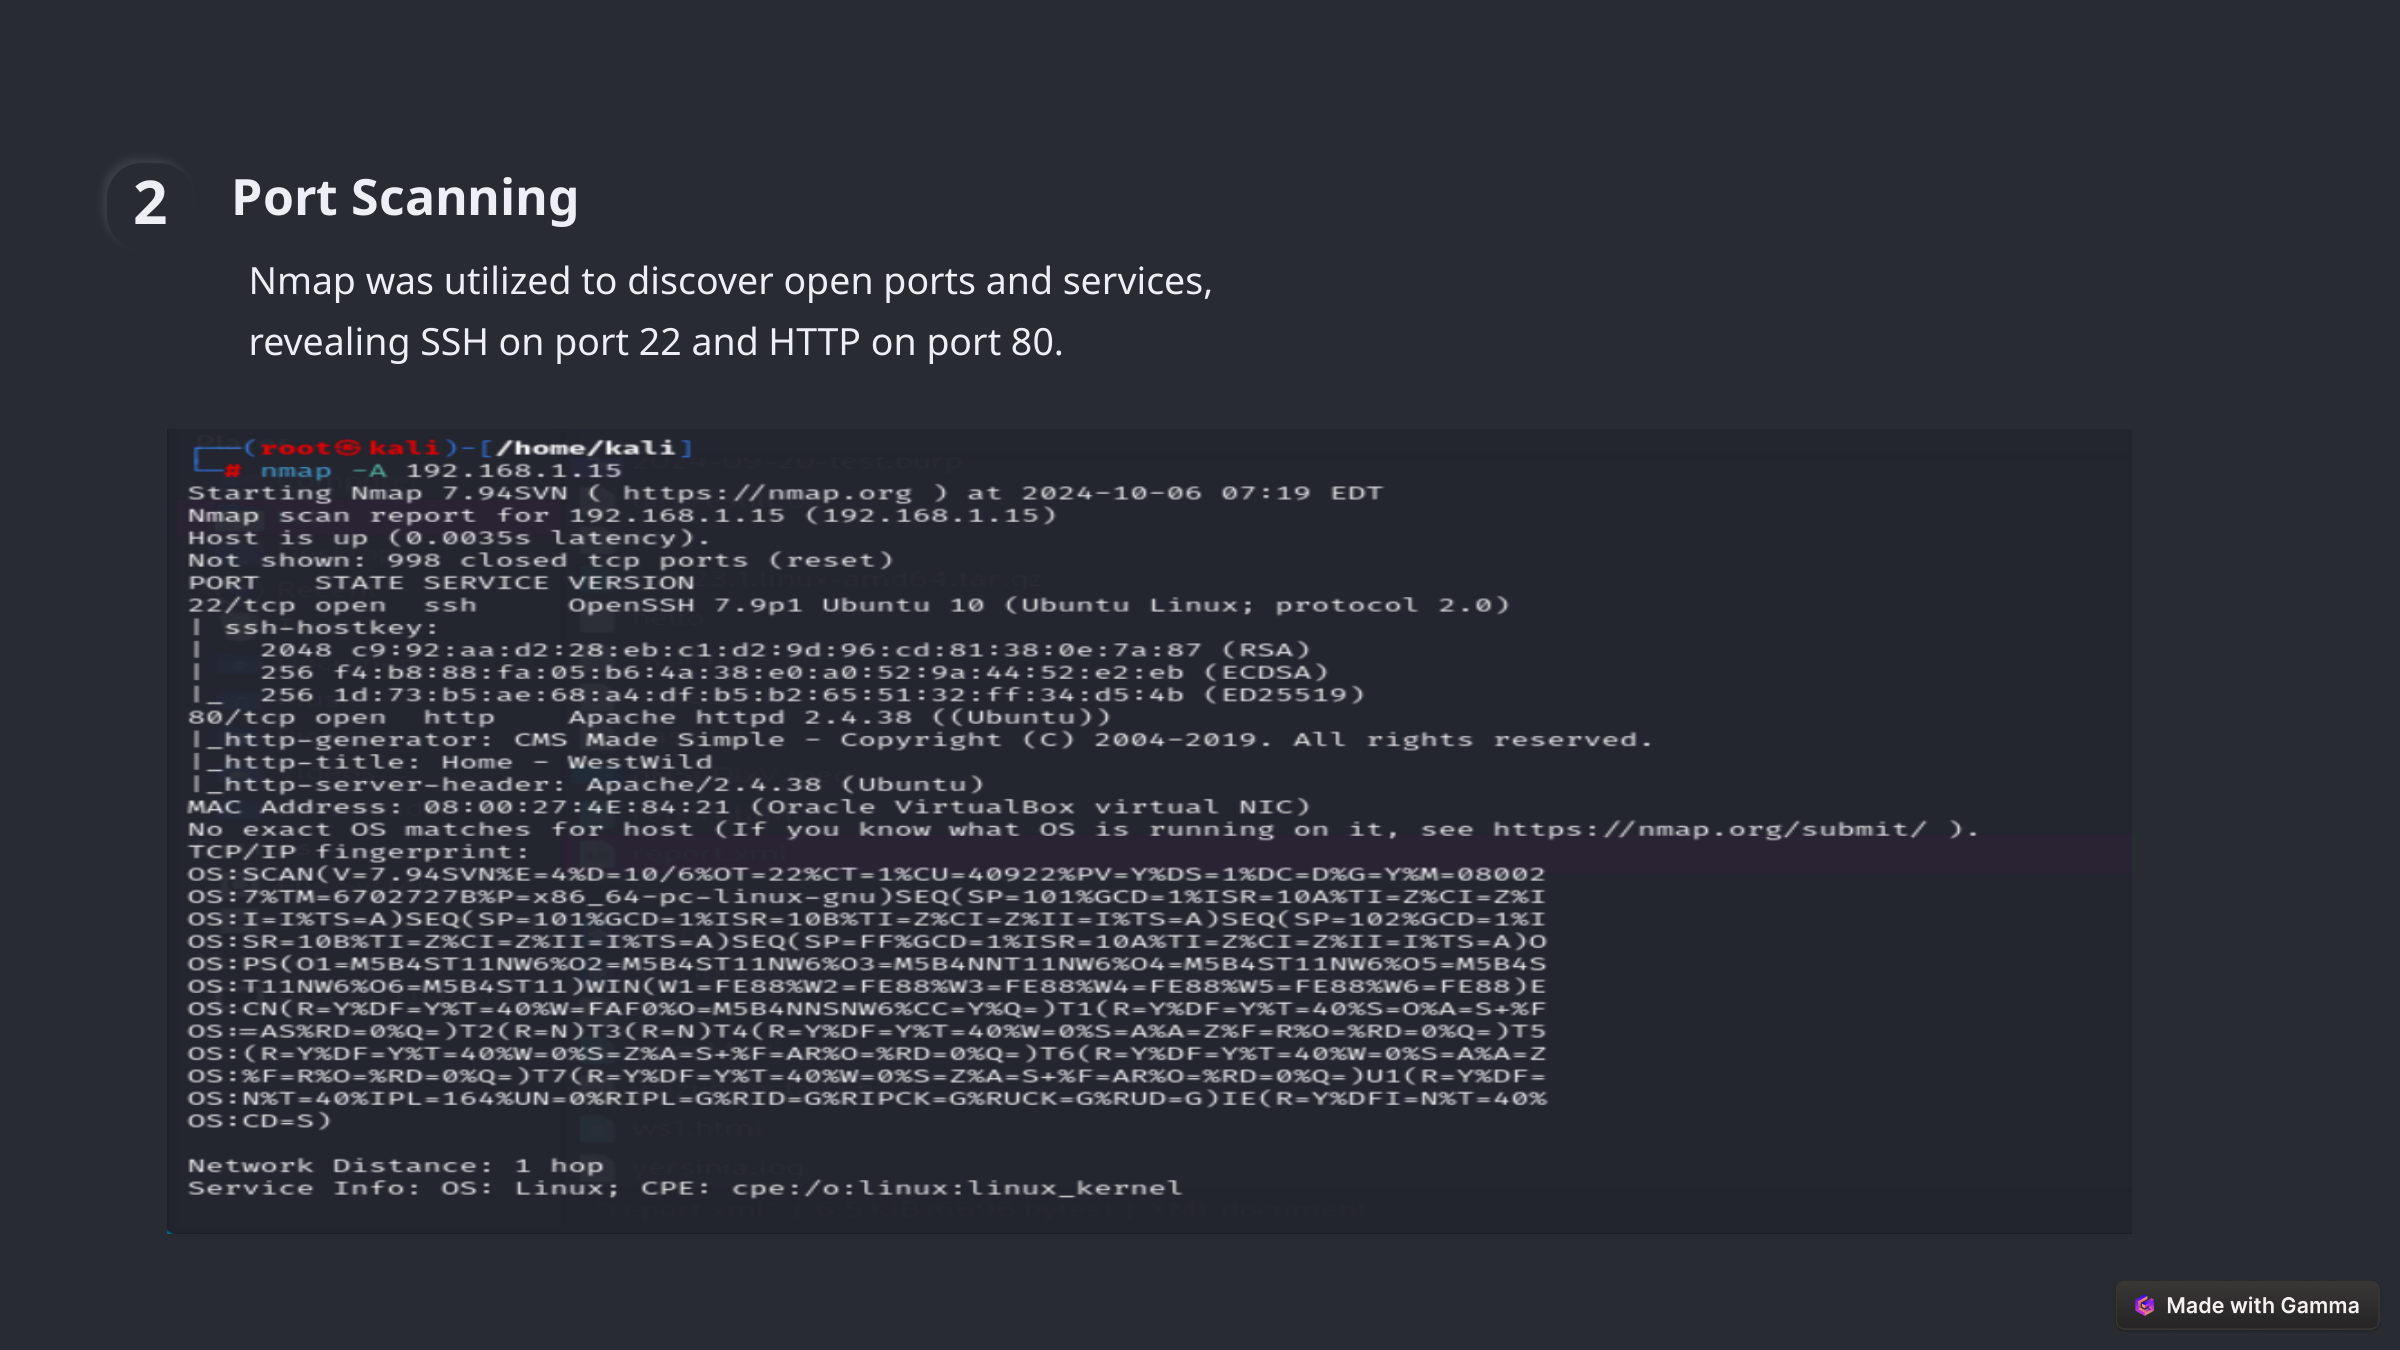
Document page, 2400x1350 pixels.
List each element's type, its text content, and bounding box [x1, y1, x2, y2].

text_box Nmap was utilized to discover open ports and services, revealing SSH on port 22 and HTTP on port 80. [248, 242, 1356, 365]
picture [2106, 1271, 2389, 1339]
text_box [107, 163, 194, 250]
text_box Port Scanning [231, 163, 737, 227]
picture [167, 429, 2132, 1234]
text_box 2 [133, 175, 168, 237]
